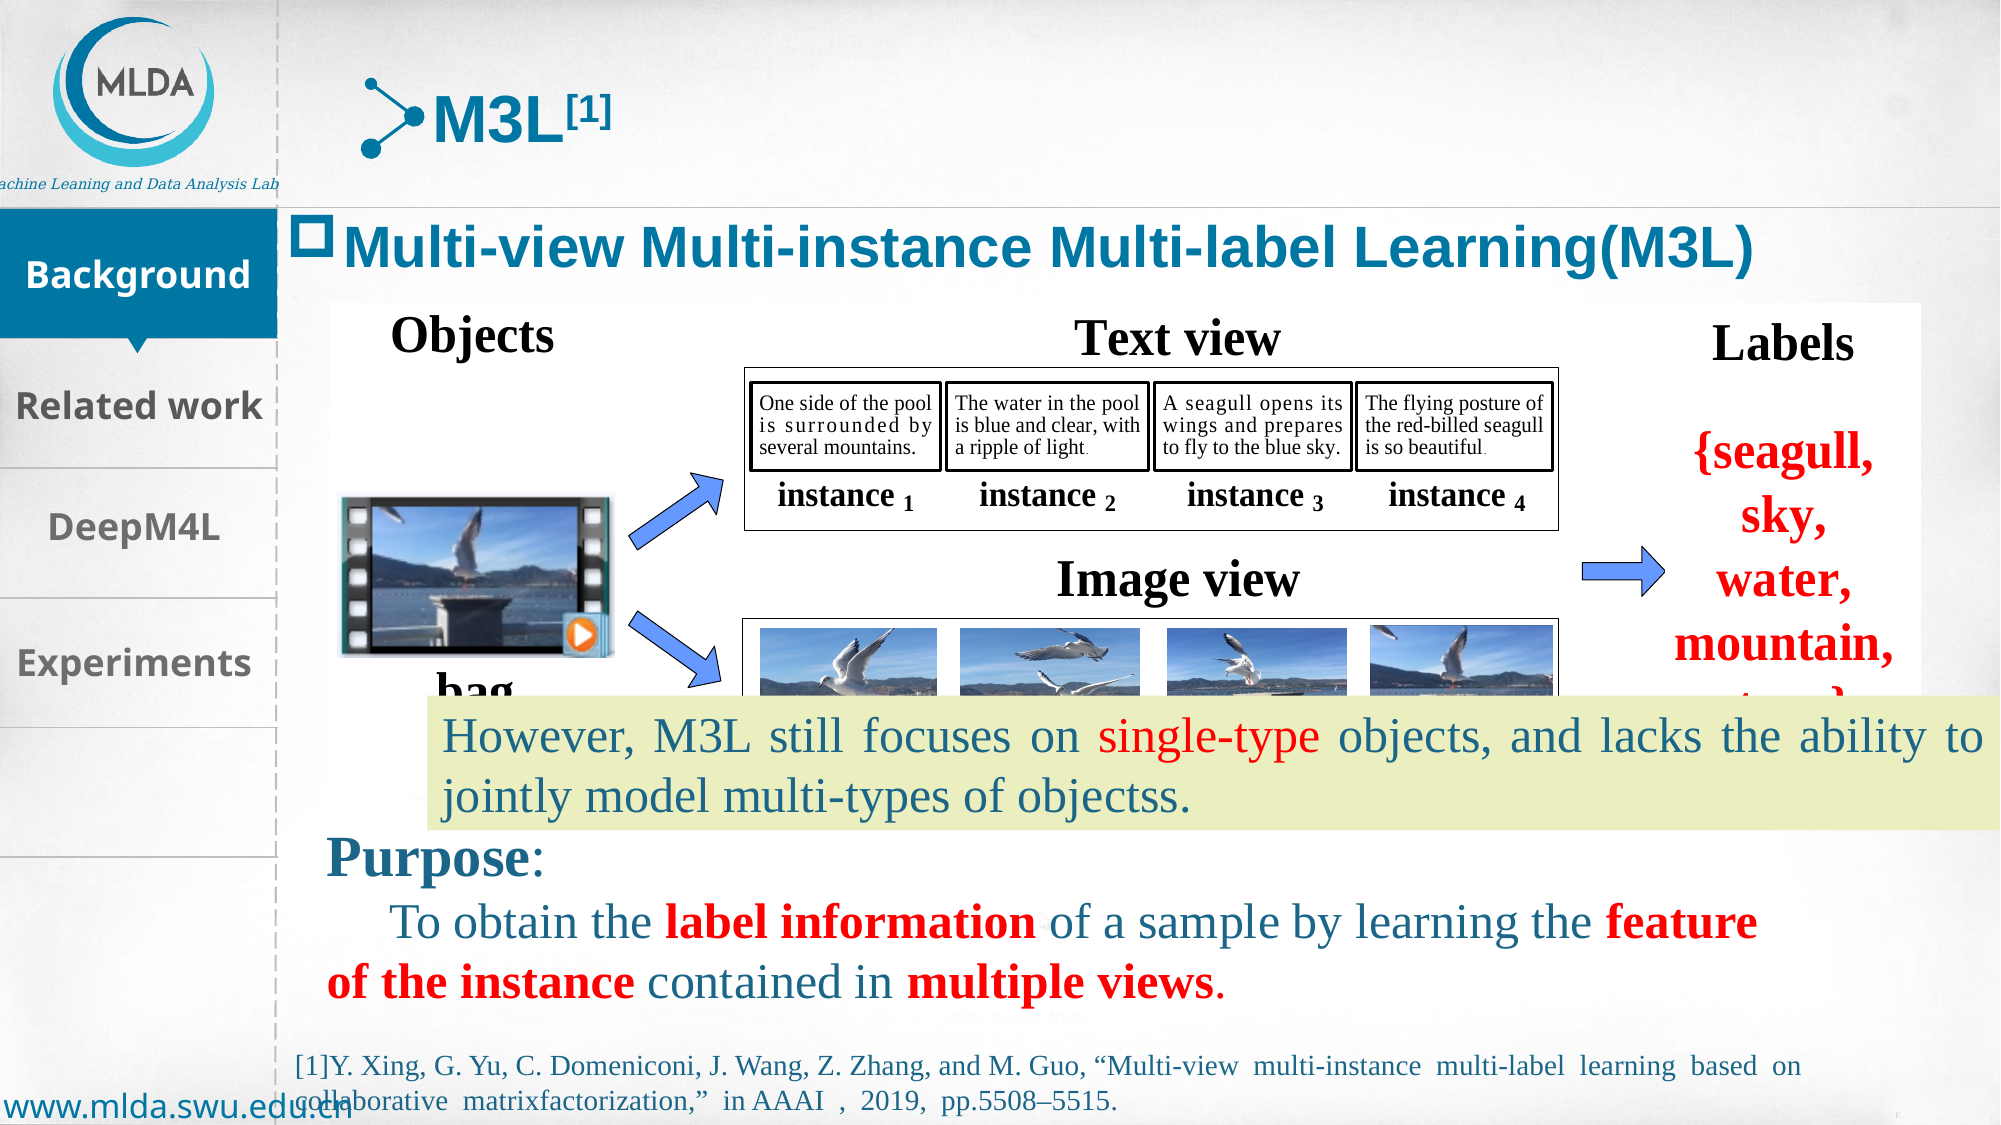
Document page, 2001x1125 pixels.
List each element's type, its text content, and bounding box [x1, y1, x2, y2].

text_box [1]Y. Xing, G. Yu, C. Domeniconi, J. Wang, Z. Zhang, and M. Guo, “Multi-view multi-instance multi-label learning based on collaborative matrixfactorization,” in AAAI , 2019, pp.5508–5515. [280, 1039, 1893, 1124]
text_box Multi-view Multi-instance Multi-label Learning(M3L) [272, 201, 1788, 357]
text_box M3L[1] [417, 68, 628, 164]
text_box Purpose: To obtain the label information of a sample by learning the feature of the instance contained in multiple views. [311, 811, 1779, 1016]
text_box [371, 83, 415, 149]
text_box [325, 298, 1926, 800]
picture [39, 2, 222, 192]
text_box However, M3L still focuses on single-type objects, and lacks the ability to jointly model multi-types of objectss. [427, 695, 2000, 831]
